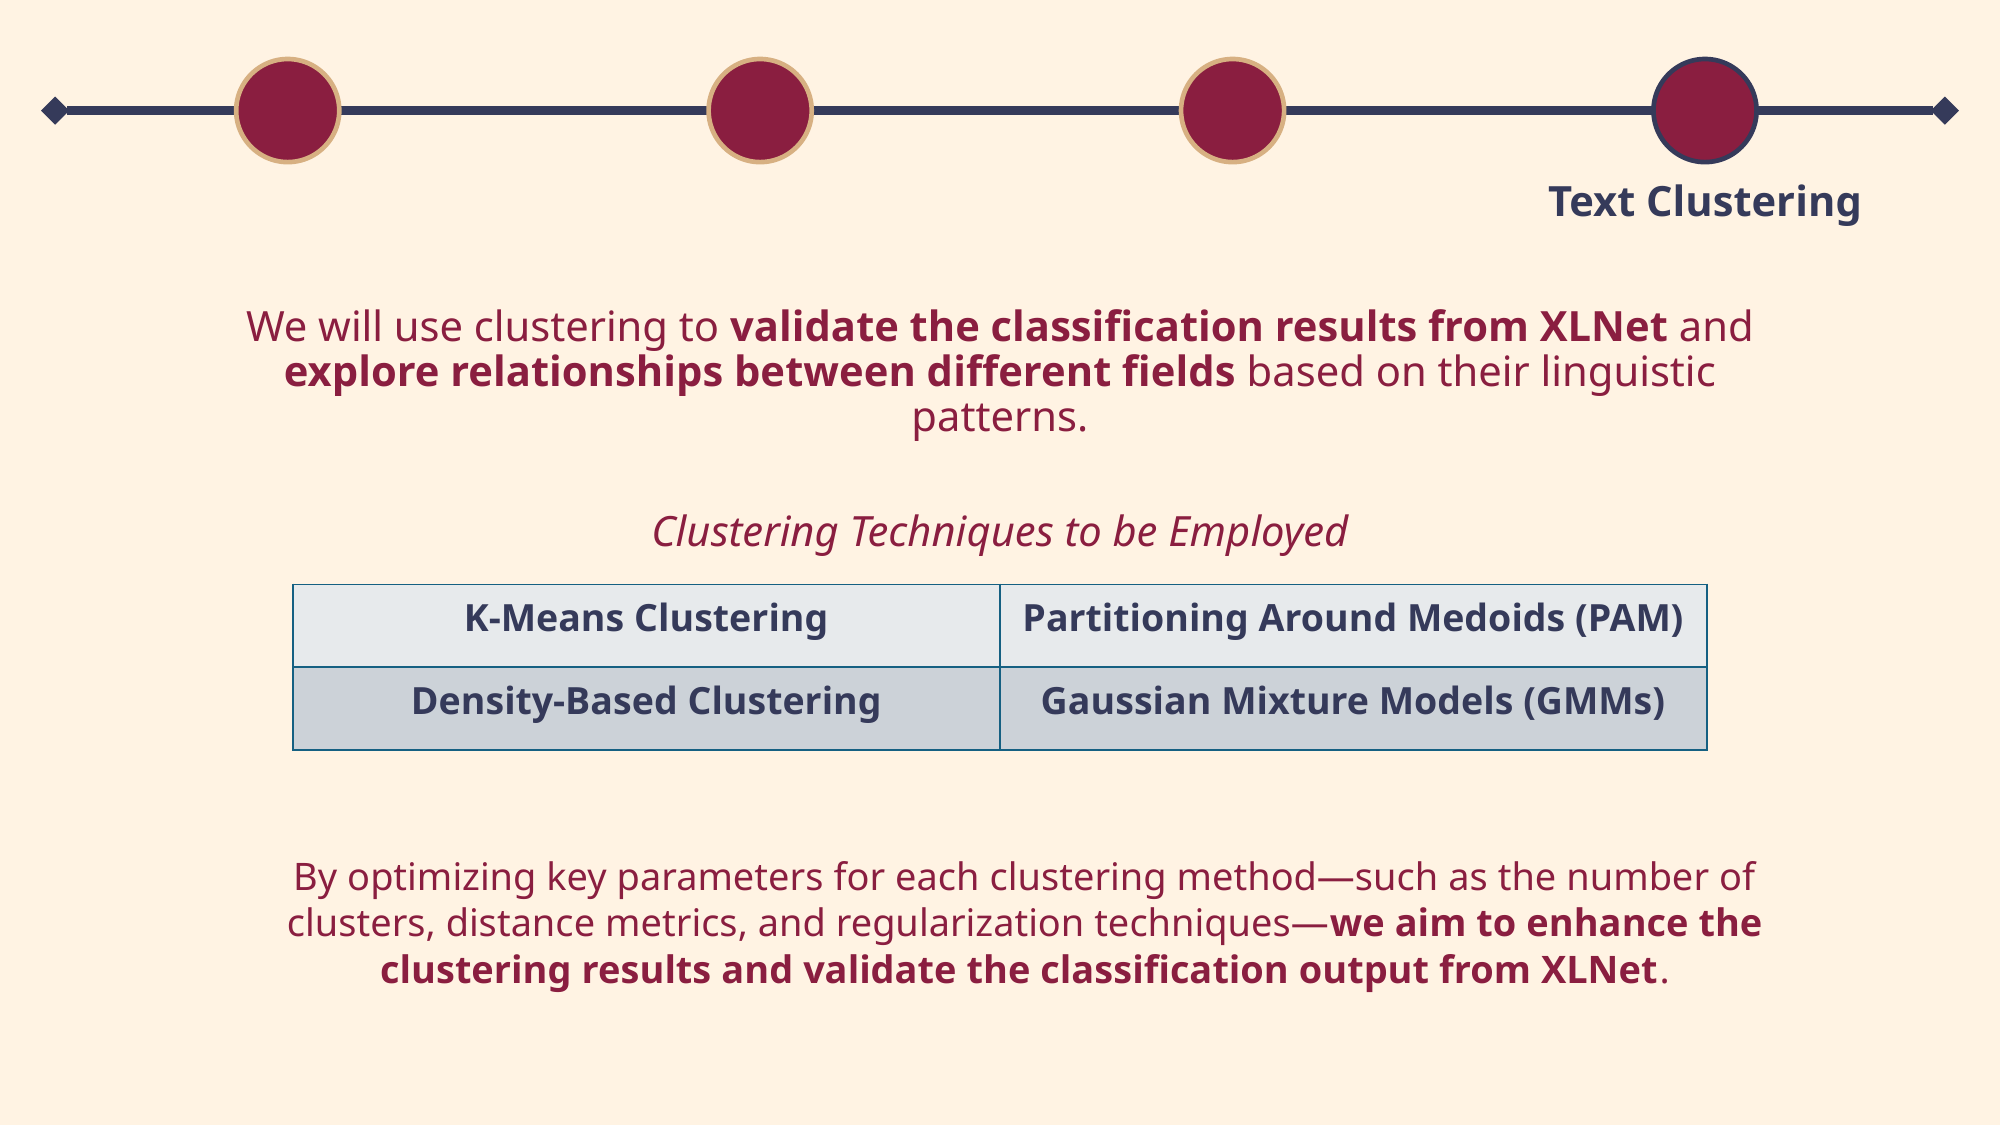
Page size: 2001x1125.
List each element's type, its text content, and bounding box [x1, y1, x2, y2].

text_box [234, 112, 341, 164]
text_box [707, 112, 814, 164]
text_box [234, 57, 341, 110]
text_box [1651, 57, 1759, 110]
text_box [1179, 112, 1286, 164]
table_header K-Means Clustering [294, 585, 999, 666]
text_box [1651, 112, 1759, 163]
text_box Clustering Techniques to be Employed [621, 481, 1379, 584]
text_box [707, 57, 814, 110]
text_box Text Clustering [1495, 163, 1915, 242]
text_box We will use clustering to validate the classification results from XLNet and explore relationships between different fields based on their linguistic patterns. [224, 280, 1776, 467]
table_cell Gaussian Mixture Models (GMMs) [1001, 668, 1706, 749]
table_cell Density-Based Clustering [294, 668, 999, 749]
table_header Partitioning Around Medoids (PAM) [1001, 585, 1706, 666]
text_box By optimizing key parameters for each clustering method—such as the number of clusters, distance metrics, and regularization techniques—we aim to enhance the clustering results and validate the classification output from XLNet. [249, 829, 1801, 1016]
text_box [1179, 57, 1286, 110]
